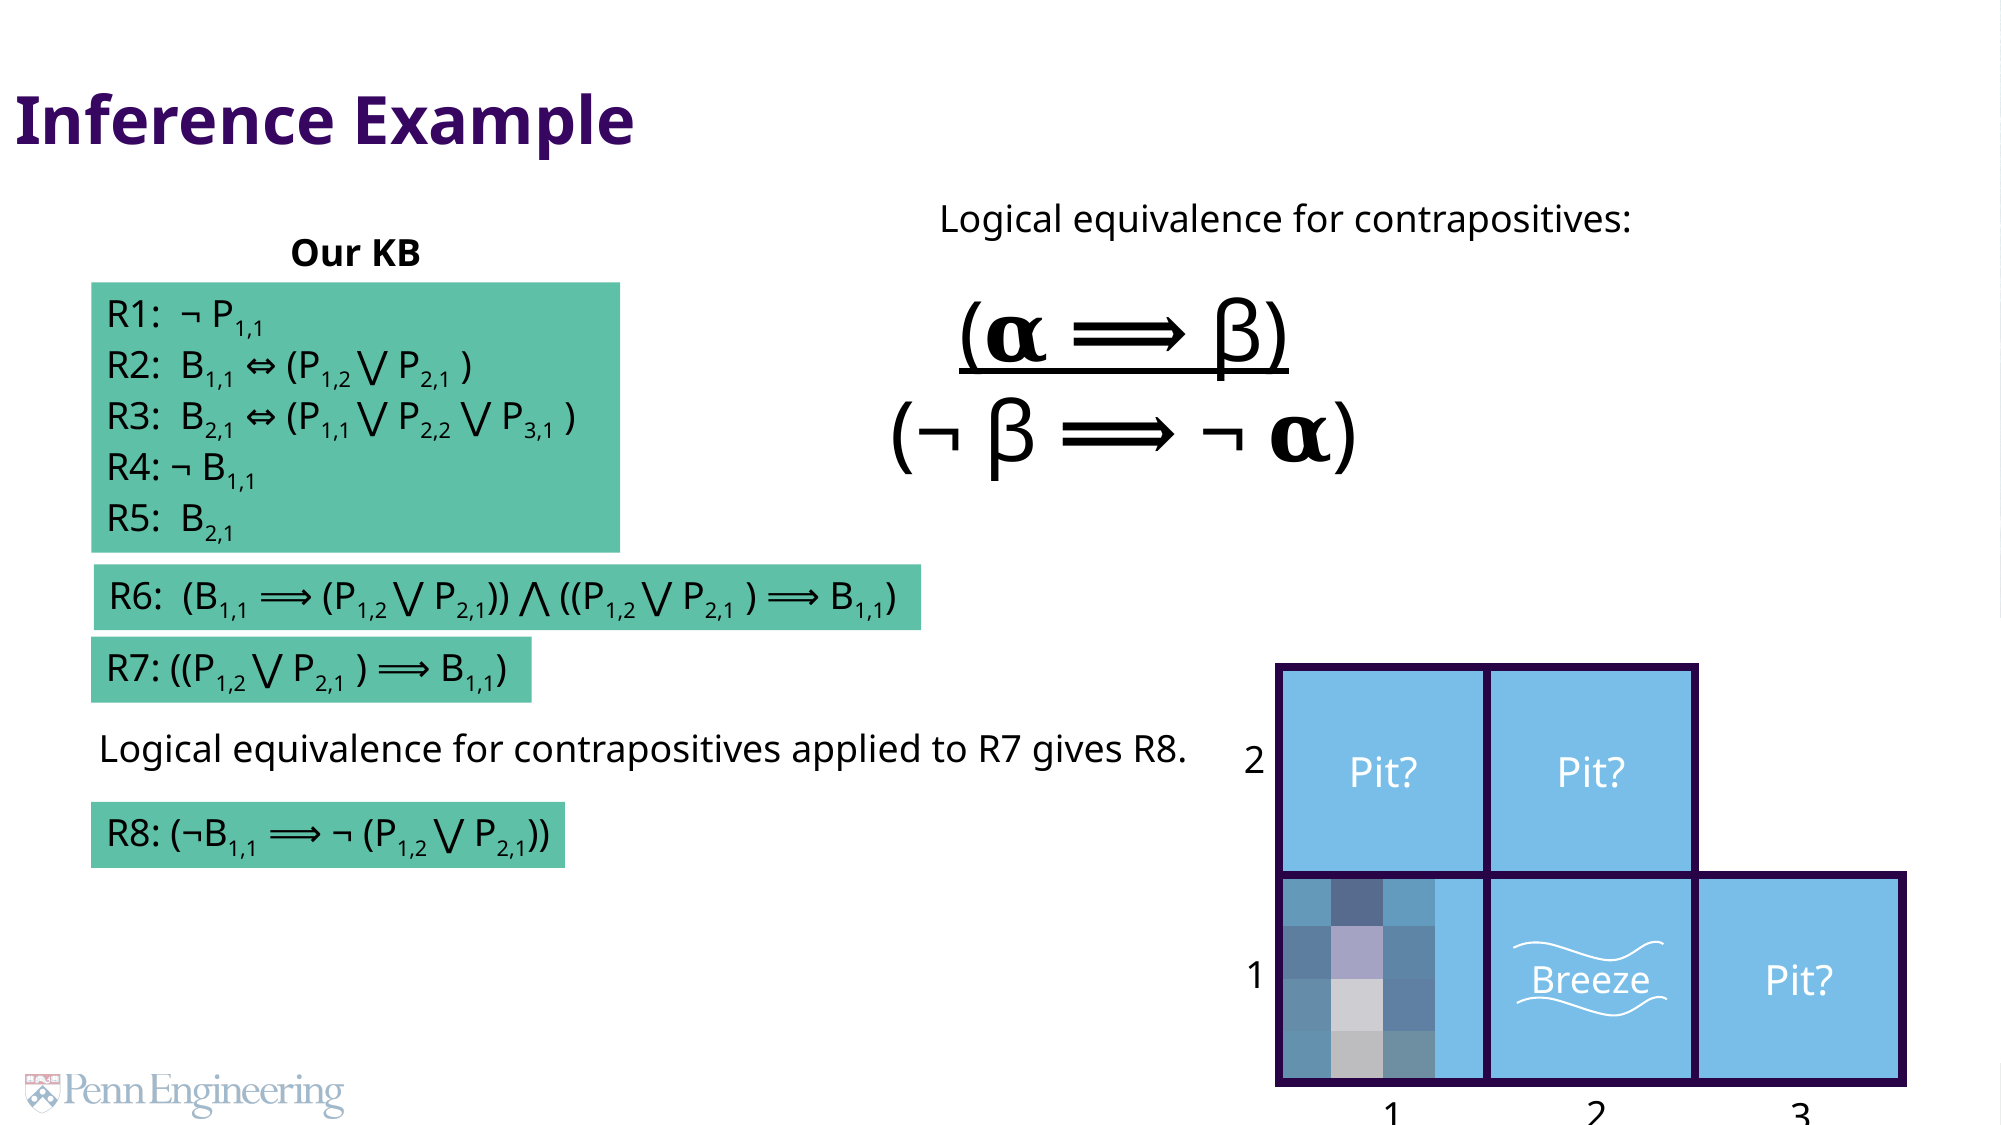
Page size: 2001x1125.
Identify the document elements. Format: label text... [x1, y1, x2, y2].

title Inference Example [0, 59, 1797, 187]
text_box R7: ((P1,2 ⋁ P2,1 ) ⟹ B1,1) [91, 636, 532, 703]
text_box R6: (B1,1 ⟹ (P1,2 ⋁ P2,1)) ⋀ ((P1,2 ⋁ P2,1 ) ⟹ B1,1) [93, 564, 922, 631]
text_box (𝛂 ⟹ β) (¬ β ⟹ ¬ 𝛂) [875, 271, 1373, 486]
text_box R8: (¬B1,1 ⟹ ¬ (P1,2 ⋁ P2,1)) [91, 801, 565, 868]
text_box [1229, 615, 2000, 1125]
text_box Logical equivalence for contrapositives: [924, 187, 1648, 247]
table_cell ⋁ (or) [25, 1074, 351, 1119]
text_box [91, 221, 621, 525]
text_box Logical equivalence for contrapositives applied to R7 gives R8. [84, 717, 1204, 778]
